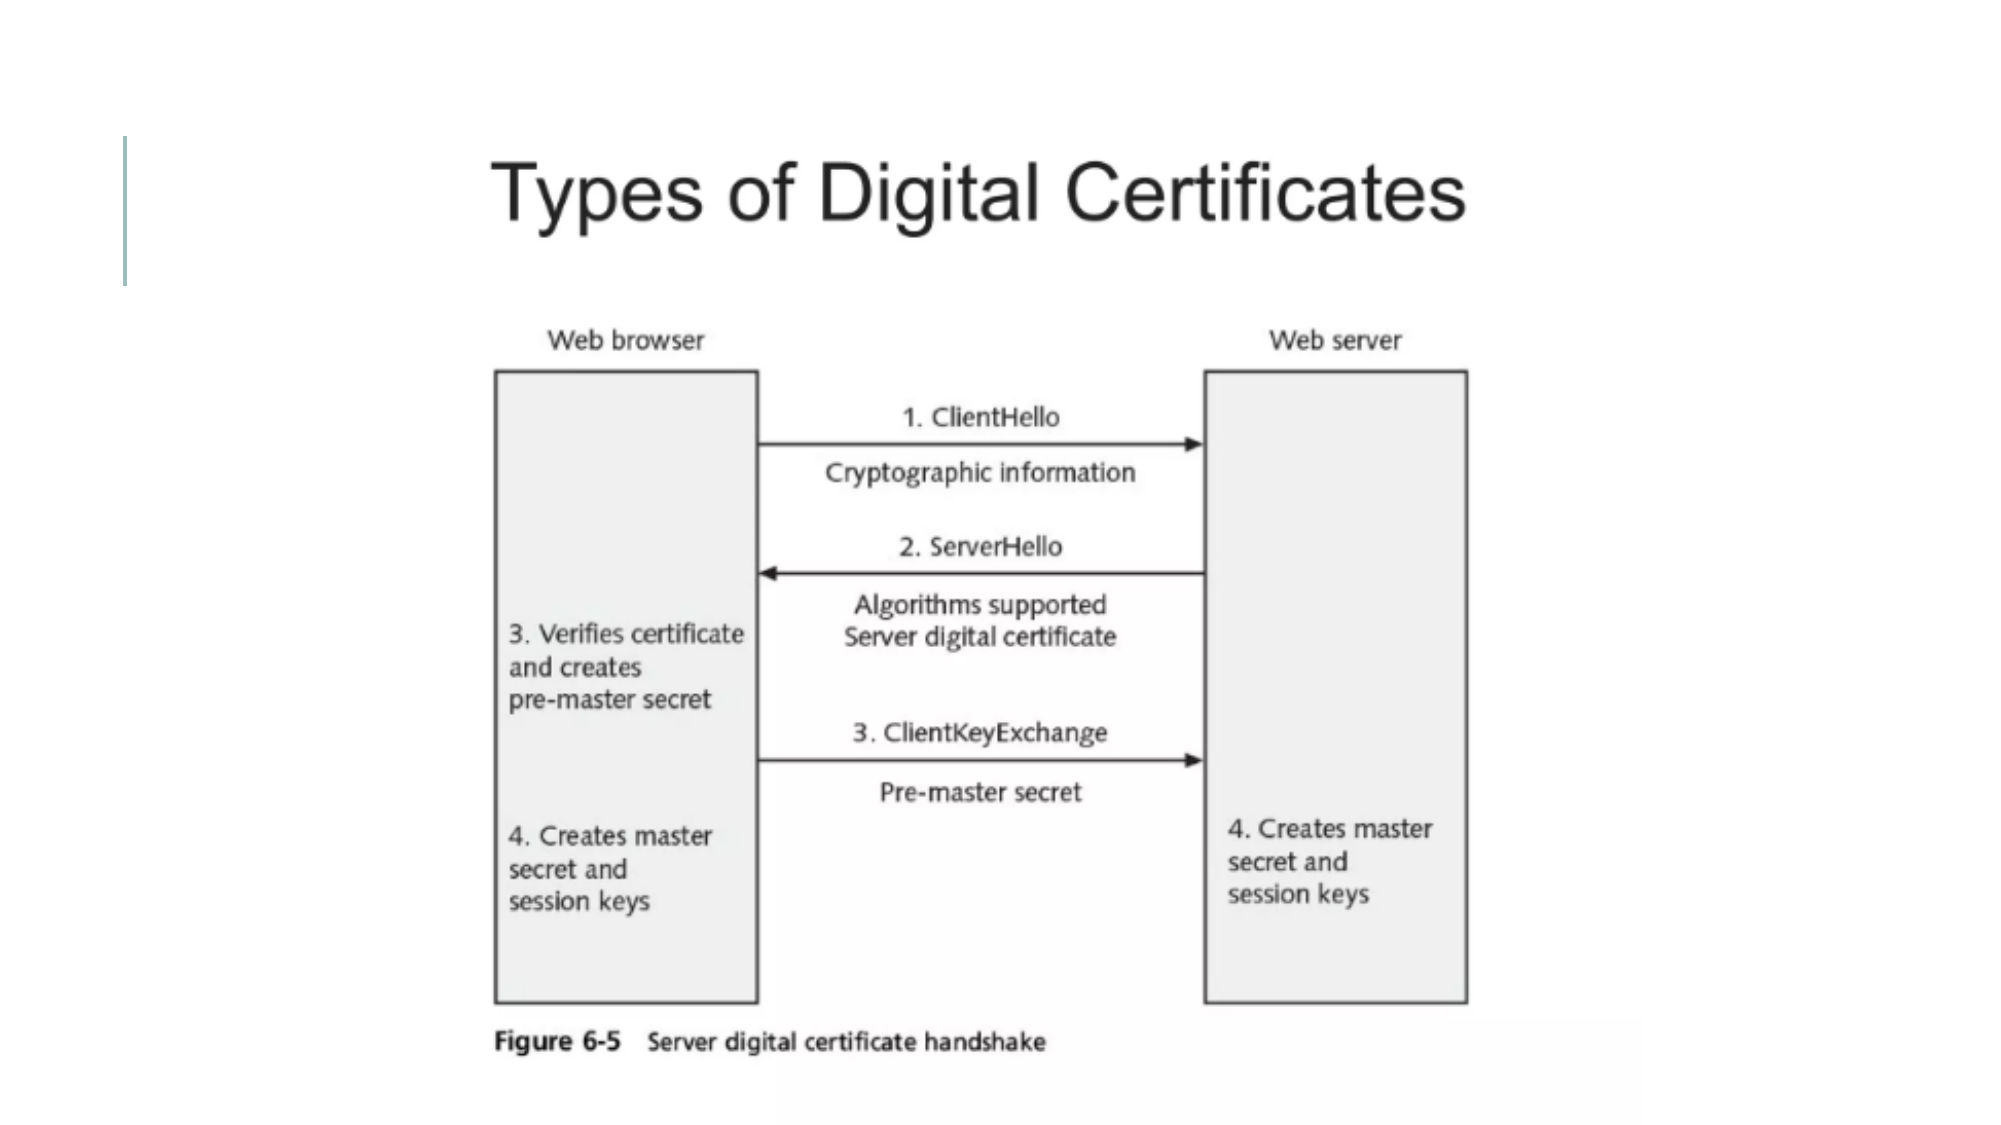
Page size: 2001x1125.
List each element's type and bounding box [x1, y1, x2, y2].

list [259, 73, 1644, 1125]
